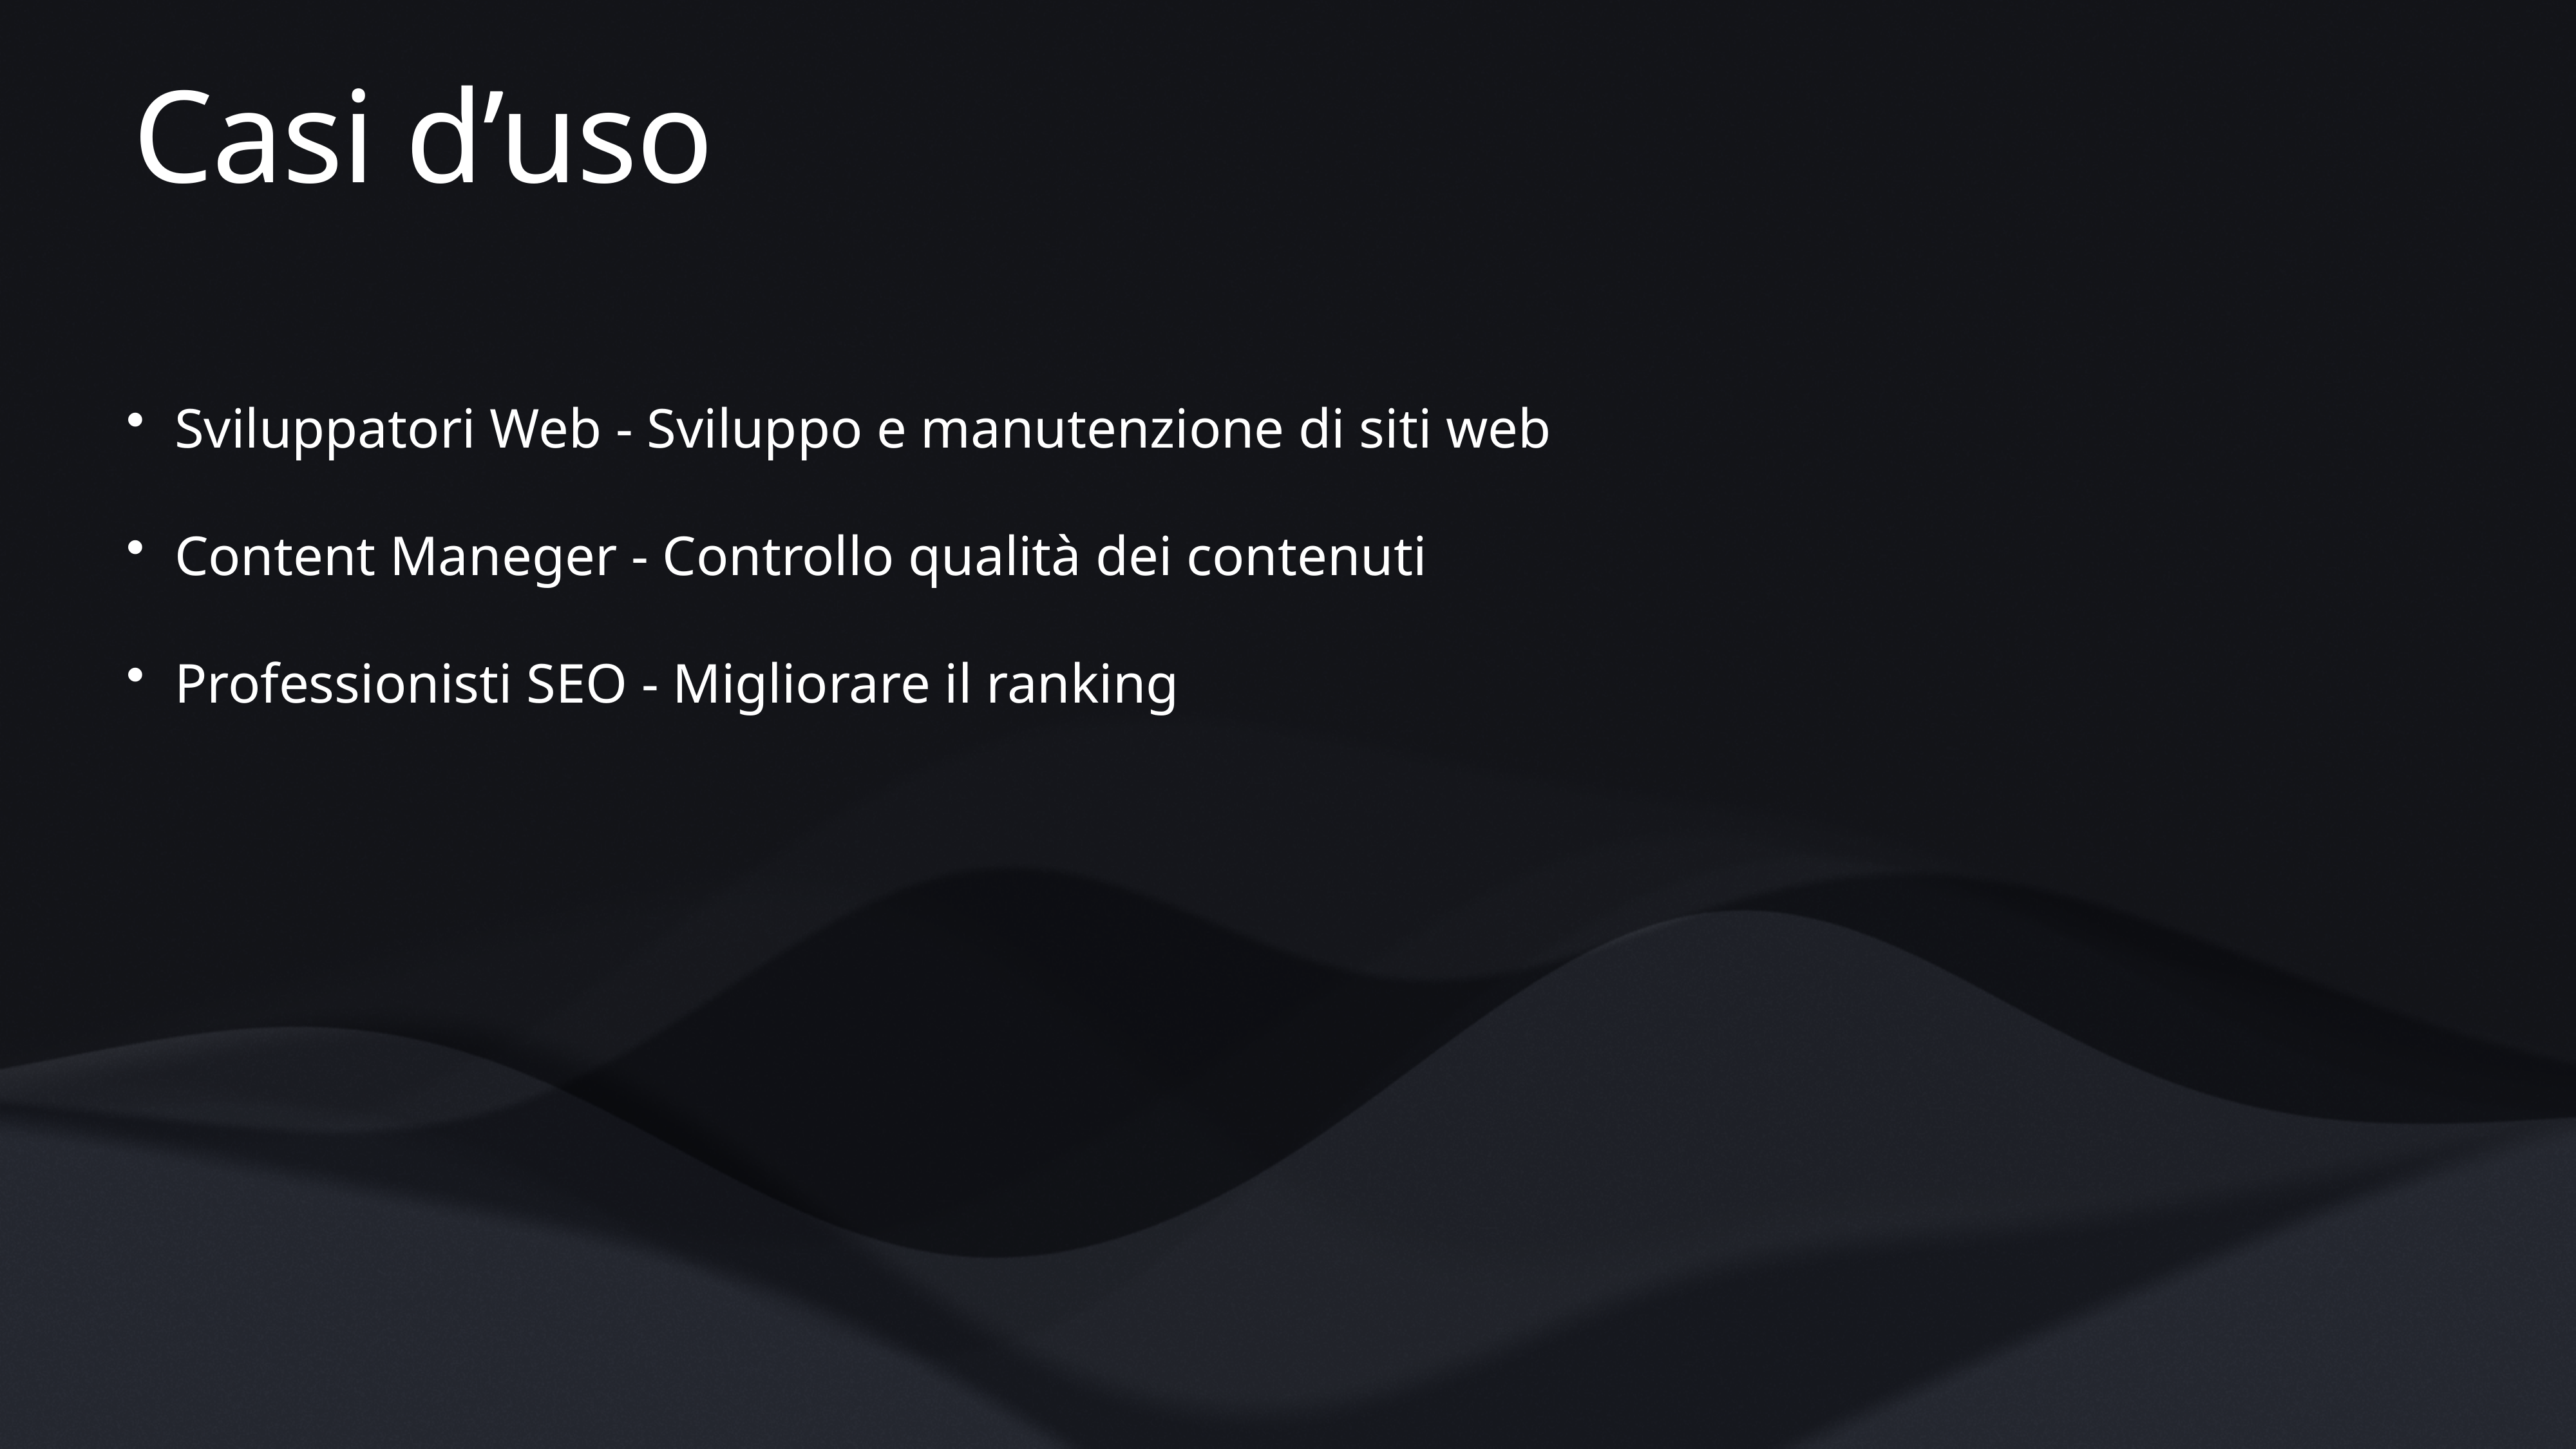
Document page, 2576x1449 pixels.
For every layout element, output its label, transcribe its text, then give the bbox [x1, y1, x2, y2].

list Sviluppatori Web - Sviluppo e manutenzione di siti web Content Maneger - Controllo qualità dei contenuti Professionisti SEO - Migliorare il ranking [120, 388, 2398, 1381]
picture [0, 0, 2576, 1449]
title Casi d’uso [127, 66, 2449, 246]
